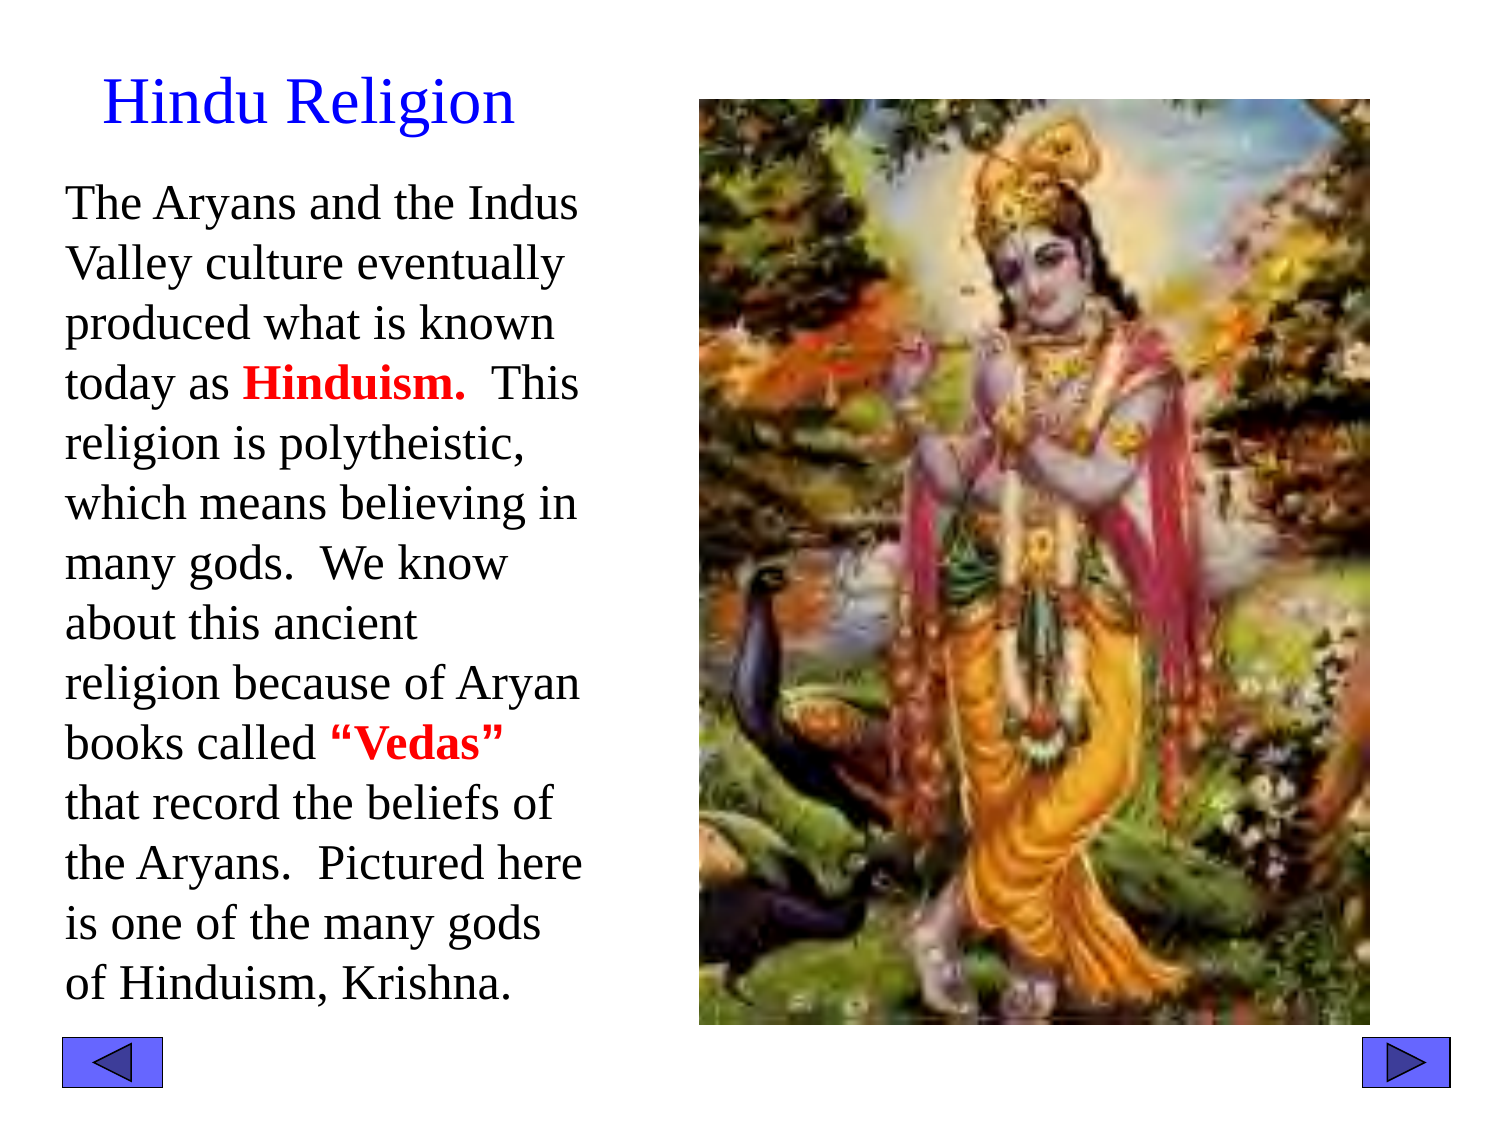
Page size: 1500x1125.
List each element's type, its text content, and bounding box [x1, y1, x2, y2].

text_box The Aryans and the Indus Valley culture eventually produced what is known today as Hinduism. This religion is polytheistic, which means believing in many gods. We know about this ancient religion because of Aryan books called “Vedas” that record the beliefs of the Aryans. Pictured here is one of the many gods of Hinduism, Krishna. [50, 162, 600, 1018]
picture [699, 99, 1370, 1026]
text_box [1362, 1037, 1450, 1088]
text_box Hindu Religion [87, 49, 650, 145]
text_box [62, 1037, 163, 1088]
